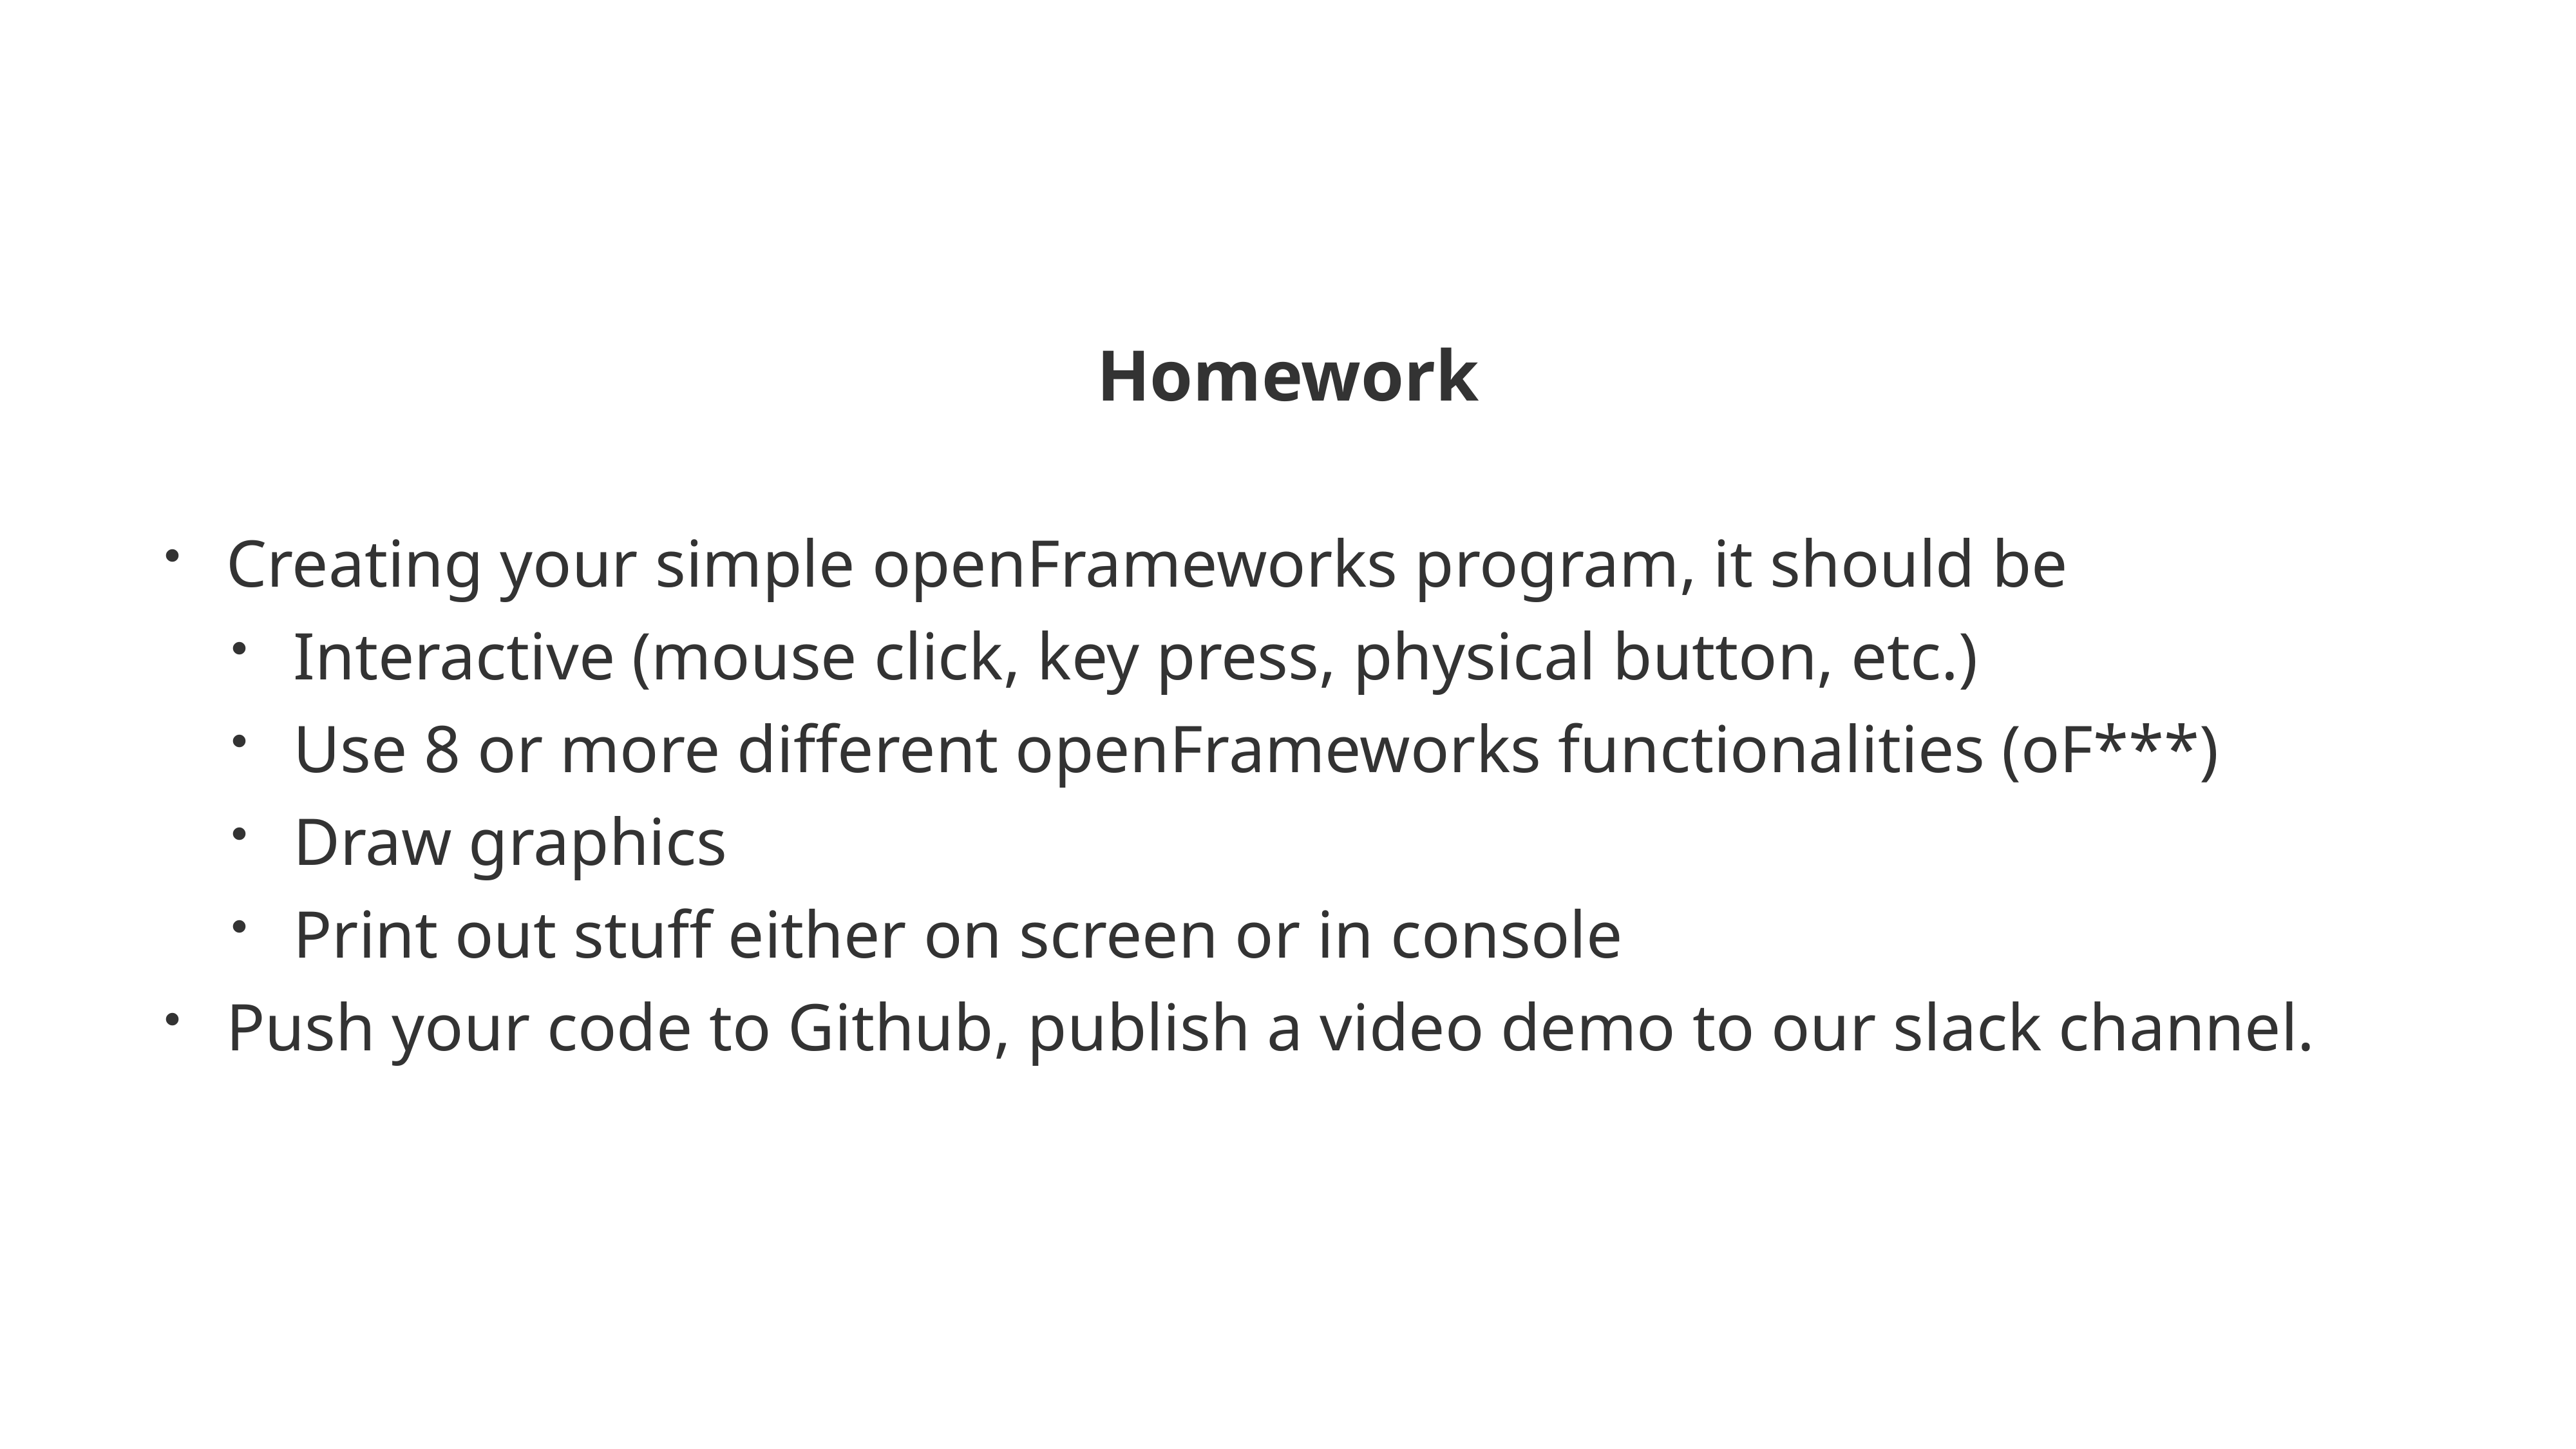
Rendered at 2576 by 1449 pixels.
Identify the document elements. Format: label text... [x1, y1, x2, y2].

text_box Homework Creating your simple openFrameworks program, it should be Interactive (mouse click, key press, physical button, etc.) Use 8 or more different openFrameworks functionalities (oF***) Draw graphics Print out stuff either on screen or in console Push your code to Github, publish a video demo to our slack channel. [158, 325, 2418, 1069]
